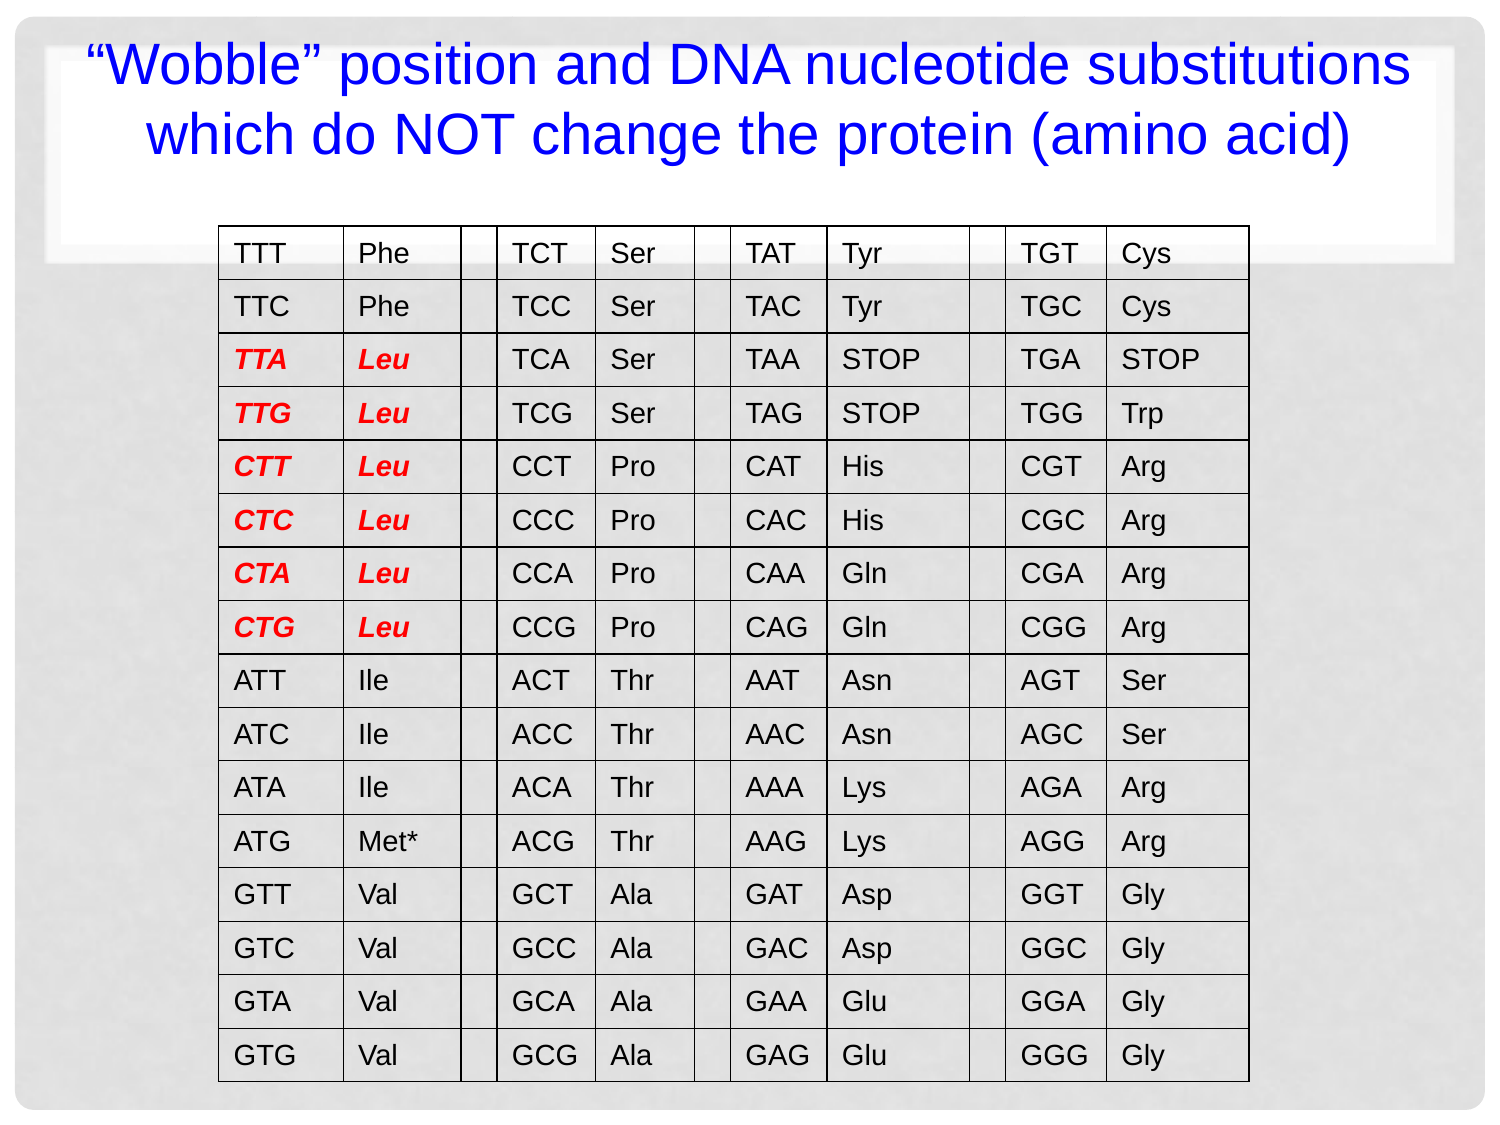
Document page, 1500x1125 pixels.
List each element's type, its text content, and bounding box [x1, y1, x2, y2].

table_cell TGG [1006, 387, 1106, 439]
table_cell Ala [596, 1029, 694, 1081]
table_cell [695, 548, 730, 600]
table_cell GTT [219, 868, 343, 921]
table_cell Asn [828, 708, 969, 760]
table_cell GAA [731, 975, 826, 1028]
table_cell Ile [344, 761, 460, 814]
table_cell GCA [498, 975, 595, 1028]
table_cell Gly [1107, 1029, 1248, 1081]
table_cell GTA [219, 975, 343, 1028]
table_cell CTC [219, 494, 343, 546]
table_cell [462, 922, 496, 974]
table_cell [462, 708, 496, 760]
table_cell CCT [498, 441, 595, 493]
table_cell GTG [219, 1029, 343, 1081]
table_cell Trp [1107, 387, 1248, 439]
table_header Ser [596, 244, 694, 279]
table_cell STOP [828, 334, 969, 386]
table_cell GAG [731, 1029, 826, 1081]
table_cell TAA [731, 334, 826, 386]
table_cell Gly [1107, 975, 1248, 1028]
table_cell [970, 494, 1005, 546]
table_cell GGC [1006, 922, 1106, 974]
table_cell [695, 334, 730, 386]
table_cell Pro [596, 548, 694, 600]
table_cell [462, 494, 496, 546]
table_cell Gln [828, 601, 969, 653]
table_cell Thr [596, 708, 694, 760]
table_cell CGC [1006, 494, 1106, 546]
table_header [462, 244, 496, 279]
table_cell Met* [344, 815, 460, 867]
table_cell [970, 815, 1005, 867]
table_cell Val [344, 868, 460, 921]
table_cell [462, 387, 496, 439]
table_cell Ala [596, 922, 694, 974]
table_cell Thr [596, 815, 694, 867]
table_cell Arg [1107, 441, 1248, 493]
table_cell GGA [1006, 975, 1106, 1028]
table_cell CAT [731, 441, 826, 493]
table_cell Glu [828, 1029, 969, 1081]
table_cell [695, 815, 730, 867]
table_cell Asn [828, 655, 969, 707]
table_cell ATC [219, 708, 343, 760]
table_cell ACG [498, 815, 595, 867]
table_cell [695, 761, 730, 814]
table_cell AAA [731, 761, 826, 814]
table_cell Leu [344, 387, 460, 439]
table_cell GCG [498, 1029, 595, 1081]
table_cell Arg [1107, 601, 1248, 653]
table_header TGT [1006, 244, 1106, 279]
table_cell TCA [498, 334, 595, 386]
table_cell STOP [1107, 334, 1248, 386]
table_cell ACA [498, 761, 595, 814]
table_cell ACT [498, 655, 595, 707]
table_cell Val [344, 1029, 460, 1081]
table_cell [970, 1029, 1005, 1081]
table_cell [970, 922, 1005, 974]
table_cell AGA [1006, 761, 1106, 814]
table_header TAT [731, 244, 826, 279]
table_header Tyr [828, 244, 969, 279]
table_cell Cys [1107, 280, 1248, 332]
table_cell Leu [344, 601, 460, 653]
table_cell [462, 334, 496, 386]
table_cell Leu [344, 548, 460, 600]
table_cell Arg [1107, 494, 1248, 546]
table_cell Pro [596, 494, 694, 546]
table_cell AAG [731, 815, 826, 867]
table_cell CGG [1006, 601, 1106, 653]
table_cell Tyr [828, 280, 969, 332]
table_cell [462, 548, 496, 600]
table_cell Val [344, 975, 460, 1028]
table_cell [970, 280, 1005, 332]
table_cell Asp [828, 868, 969, 921]
table_cell AAC [731, 708, 826, 760]
table_cell [462, 1029, 496, 1081]
table_cell [695, 708, 730, 760]
table_cell [462, 868, 496, 921]
table_cell [695, 868, 730, 921]
table_cell CCA [498, 548, 595, 600]
table_cell TAG [731, 387, 826, 439]
table_cell [970, 761, 1005, 814]
table_cell Asp [828, 922, 969, 974]
table_cell TAC [731, 280, 826, 332]
table_cell Pro [596, 441, 694, 493]
table_cell [695, 494, 730, 546]
table_cell CCC [498, 494, 595, 546]
table_cell Phe [344, 280, 460, 332]
table_cell Leu [344, 334, 460, 386]
table_cell His [828, 441, 969, 493]
table_cell [462, 761, 496, 814]
table_cell Gly [1107, 922, 1248, 974]
table_cell [695, 975, 730, 1028]
table_cell ACC [498, 708, 595, 760]
table_cell CGT [1006, 441, 1106, 493]
table_cell [695, 922, 730, 974]
table_cell [462, 280, 496, 332]
table_cell [695, 387, 730, 439]
table_cell [462, 655, 496, 707]
table_cell CAC [731, 494, 826, 546]
table_cell Ser [596, 280, 694, 332]
table_cell [970, 334, 1005, 386]
table_cell Gly [1107, 868, 1248, 921]
table_cell CCG [498, 601, 595, 653]
table_cell Val [344, 922, 460, 974]
text_box “Wobble” position and DNA nucleotide substitutions which do NOT change the protein (amino acid) [17, 19, 1483, 244]
table_cell His [828, 494, 969, 546]
table_cell Arg [1107, 815, 1248, 867]
table_header [970, 244, 1005, 279]
table_cell [695, 441, 730, 493]
table_header [695, 244, 730, 279]
table_header TTT [219, 244, 343, 279]
table_cell GCT [498, 868, 595, 921]
table_cell ATT [219, 655, 343, 707]
table_cell Thr [596, 761, 694, 814]
table_cell GAC [731, 922, 826, 974]
table_cell Pro [596, 601, 694, 653]
table_cell [462, 441, 496, 493]
table_header Cys [1107, 244, 1248, 279]
table_cell [695, 601, 730, 653]
table_cell Gln [828, 548, 969, 600]
table_cell [970, 655, 1005, 707]
table_cell TTA [219, 334, 343, 386]
table_cell AGC [1006, 708, 1106, 760]
table_cell Arg [1107, 548, 1248, 600]
table_cell [970, 387, 1005, 439]
table_cell Lys [828, 815, 969, 867]
table_cell AGT [1006, 655, 1106, 707]
table_cell CTG [219, 601, 343, 653]
table_cell GGG [1006, 1029, 1106, 1081]
table_cell Leu [344, 441, 460, 493]
table_cell TGC [1006, 280, 1106, 332]
table_cell [695, 1029, 730, 1081]
table_cell Ala [596, 868, 694, 921]
table_cell AGG [1006, 815, 1106, 867]
table_cell [970, 441, 1005, 493]
table_cell Ser [1107, 655, 1248, 707]
table_cell Glu [828, 975, 969, 1028]
table_cell ATG [219, 815, 343, 867]
table_cell TTG [219, 387, 343, 439]
table_cell Thr [596, 655, 694, 707]
table_cell CAA [731, 548, 826, 600]
table_cell TGA [1006, 334, 1106, 386]
table_cell [462, 815, 496, 867]
table_header TCT [498, 244, 595, 279]
table_cell GAT [731, 868, 826, 921]
table_cell Ser [596, 334, 694, 386]
table_header Phe [344, 244, 460, 279]
table_cell [970, 708, 1005, 760]
table_cell [970, 601, 1005, 653]
table_cell [970, 548, 1005, 600]
table_cell Leu [344, 494, 460, 546]
table_cell CAG [731, 601, 826, 653]
table_cell AAT [731, 655, 826, 707]
table_cell TCC [498, 280, 595, 332]
table_cell CTA [219, 548, 343, 600]
table_cell [970, 975, 1005, 1028]
table_cell TTC [219, 280, 343, 332]
table_cell Ile [344, 655, 460, 707]
table_cell ATA [219, 761, 343, 814]
table_cell GCC [498, 922, 595, 974]
table_cell [462, 601, 496, 653]
table_cell [462, 975, 496, 1028]
table_cell GGT [1006, 868, 1106, 921]
table_cell CGA [1006, 548, 1106, 600]
table_cell CTT [219, 441, 343, 493]
table_cell Ala [596, 975, 694, 1028]
table_cell TCG [498, 387, 595, 439]
table_cell GTC [219, 922, 343, 974]
table_cell [695, 280, 730, 332]
table_cell [695, 655, 730, 707]
table_cell Ile [344, 708, 460, 760]
table_cell Ser [596, 387, 694, 439]
table_cell [970, 868, 1005, 921]
table_cell STOP [828, 387, 969, 439]
table_cell Ser [1107, 708, 1248, 760]
table_cell Arg [1107, 761, 1248, 814]
table_cell Lys [828, 761, 969, 814]
